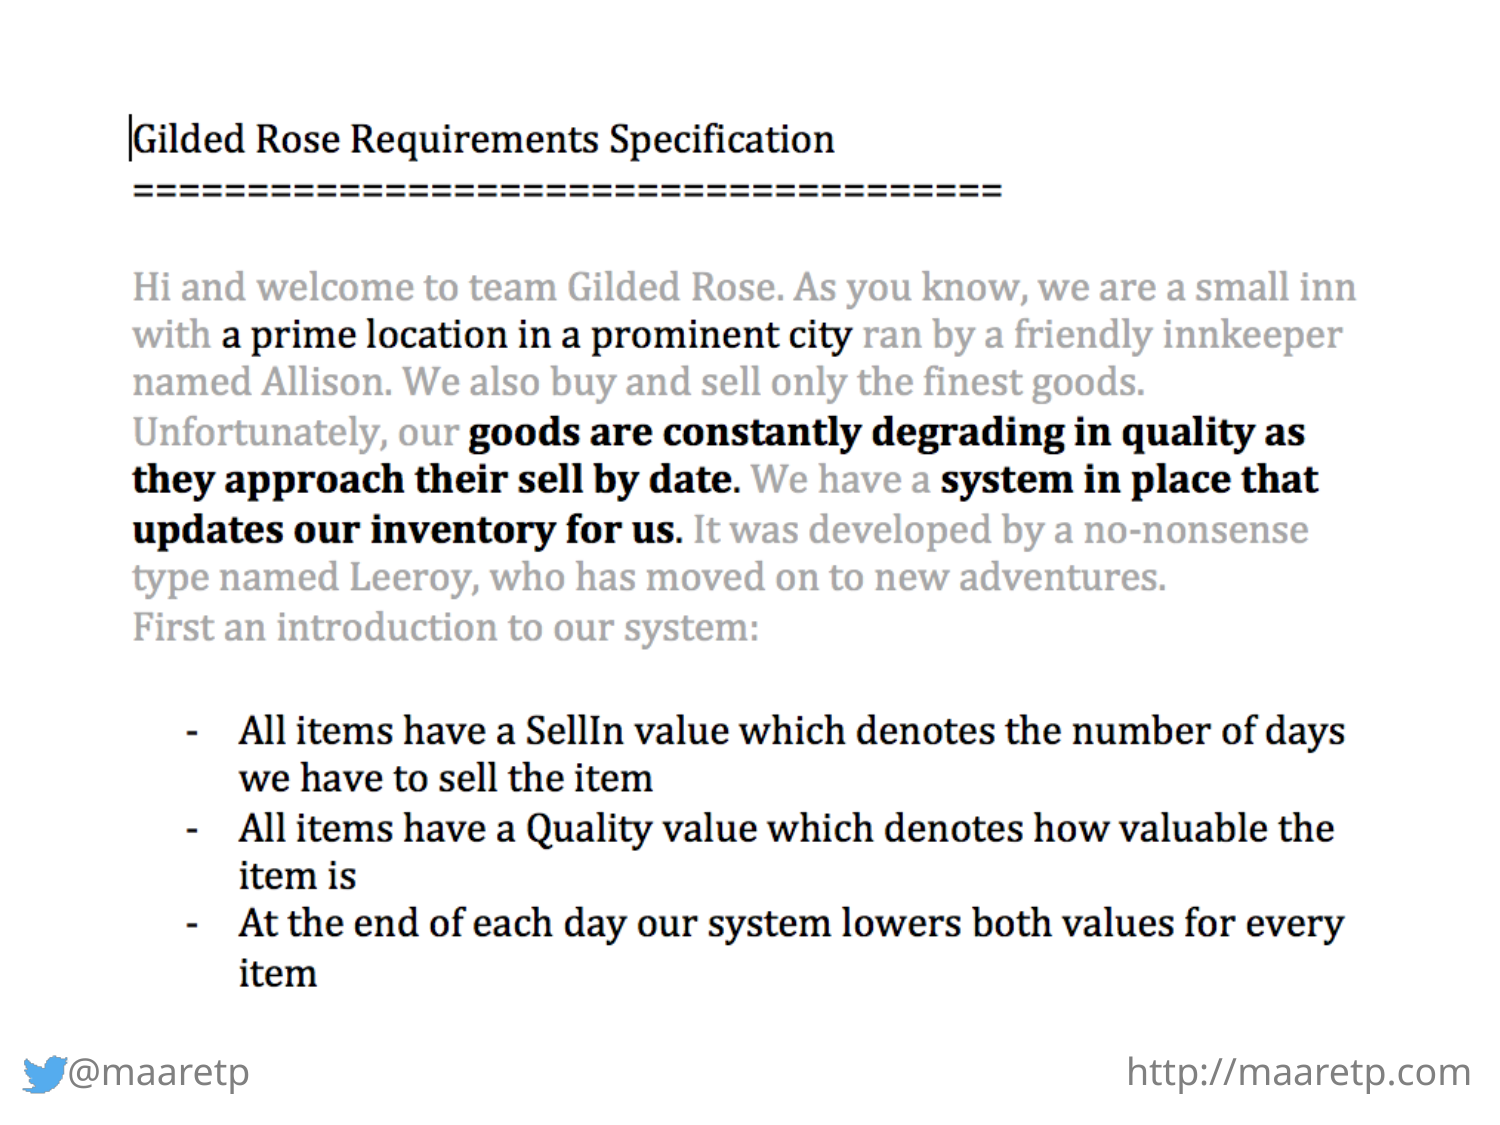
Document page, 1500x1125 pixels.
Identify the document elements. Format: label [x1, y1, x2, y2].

picture [12, 69, 1443, 1109]
